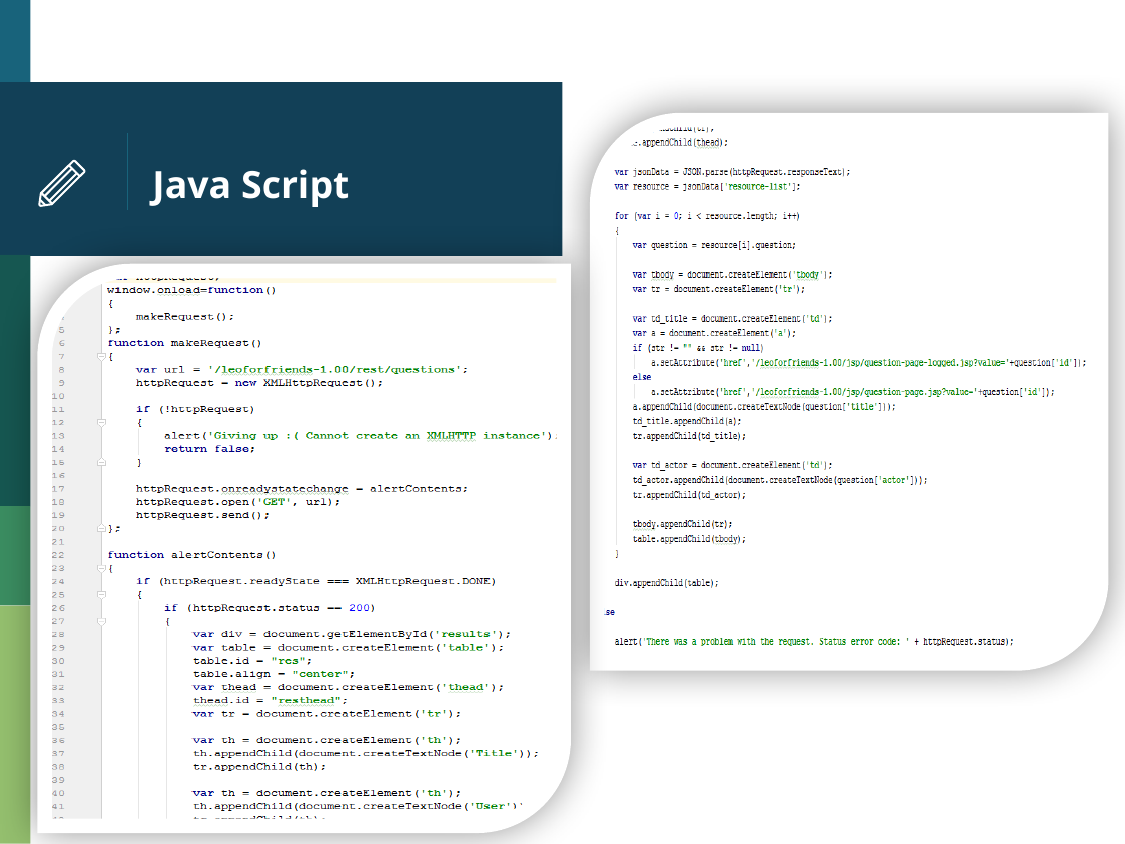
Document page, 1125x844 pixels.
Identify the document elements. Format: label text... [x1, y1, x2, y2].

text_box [39, 160, 85, 207]
picture [596, 119, 1102, 664]
picture [44, 270, 564, 827]
title Java Script [141, 120, 536, 236]
